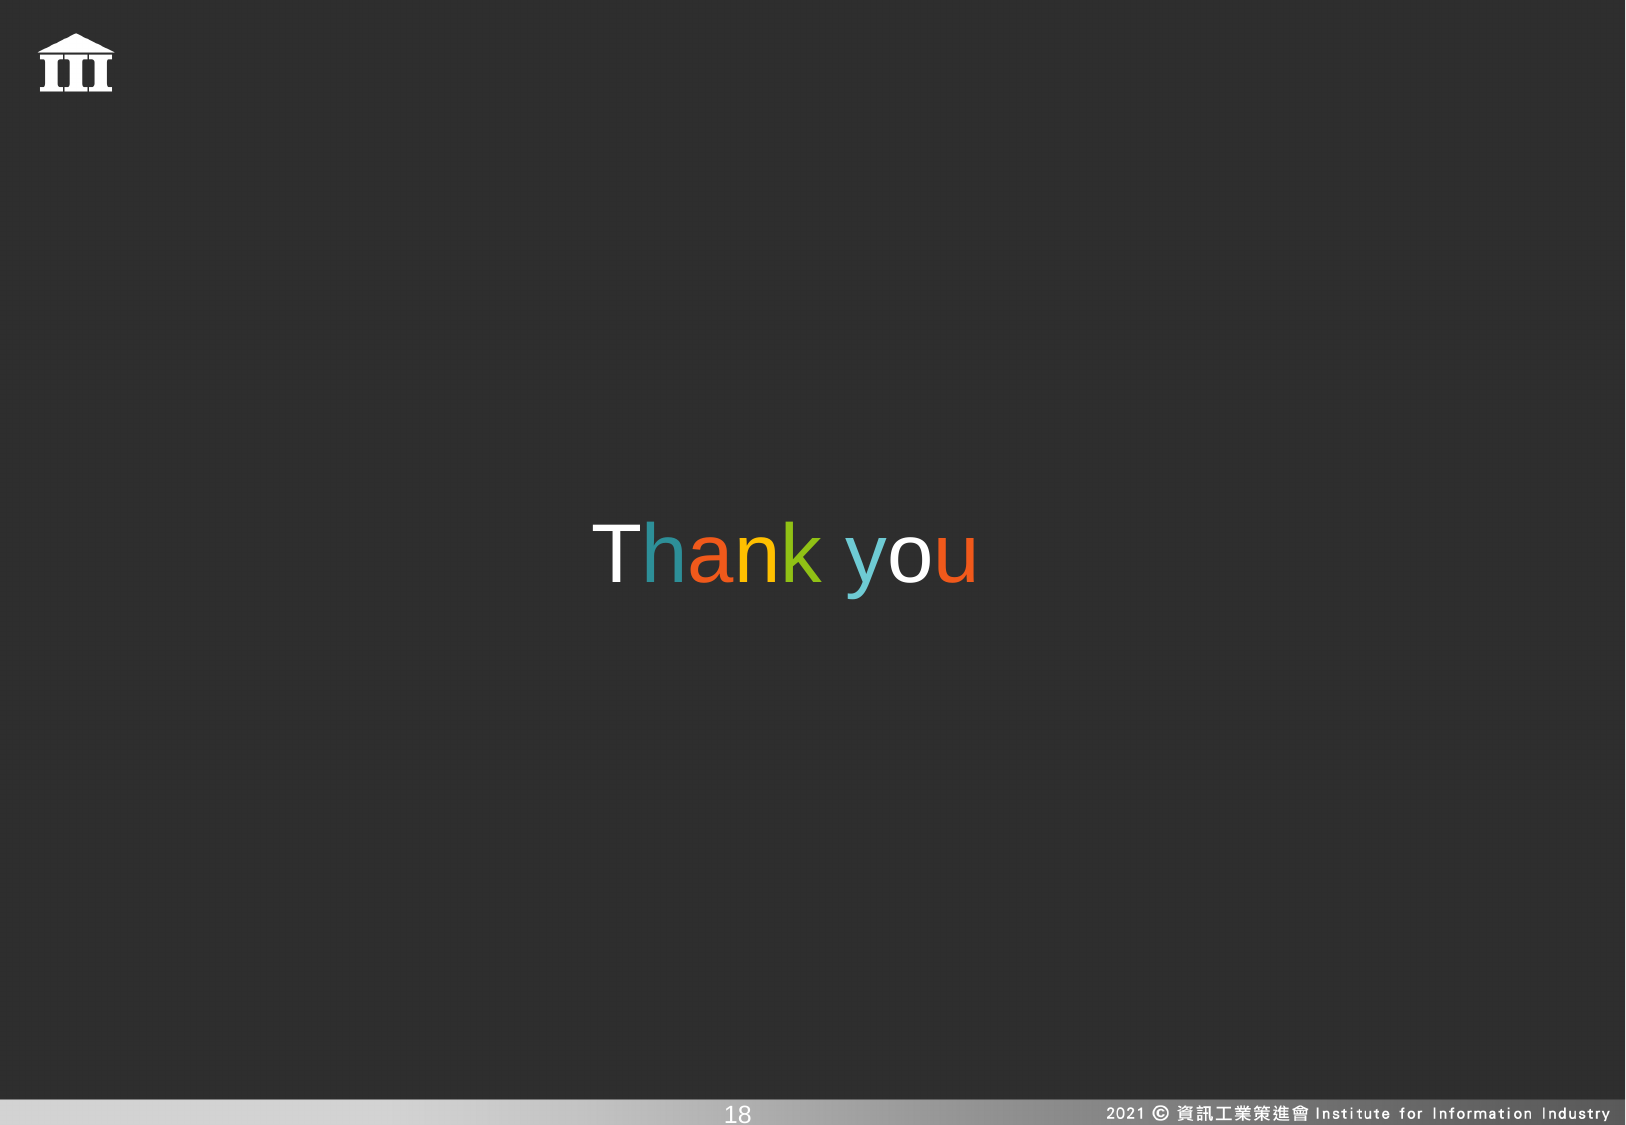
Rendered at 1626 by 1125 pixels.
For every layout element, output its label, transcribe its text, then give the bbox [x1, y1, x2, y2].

picture [0, 0, 1626, 1125]
text_box Thank you [576, 491, 1049, 607]
